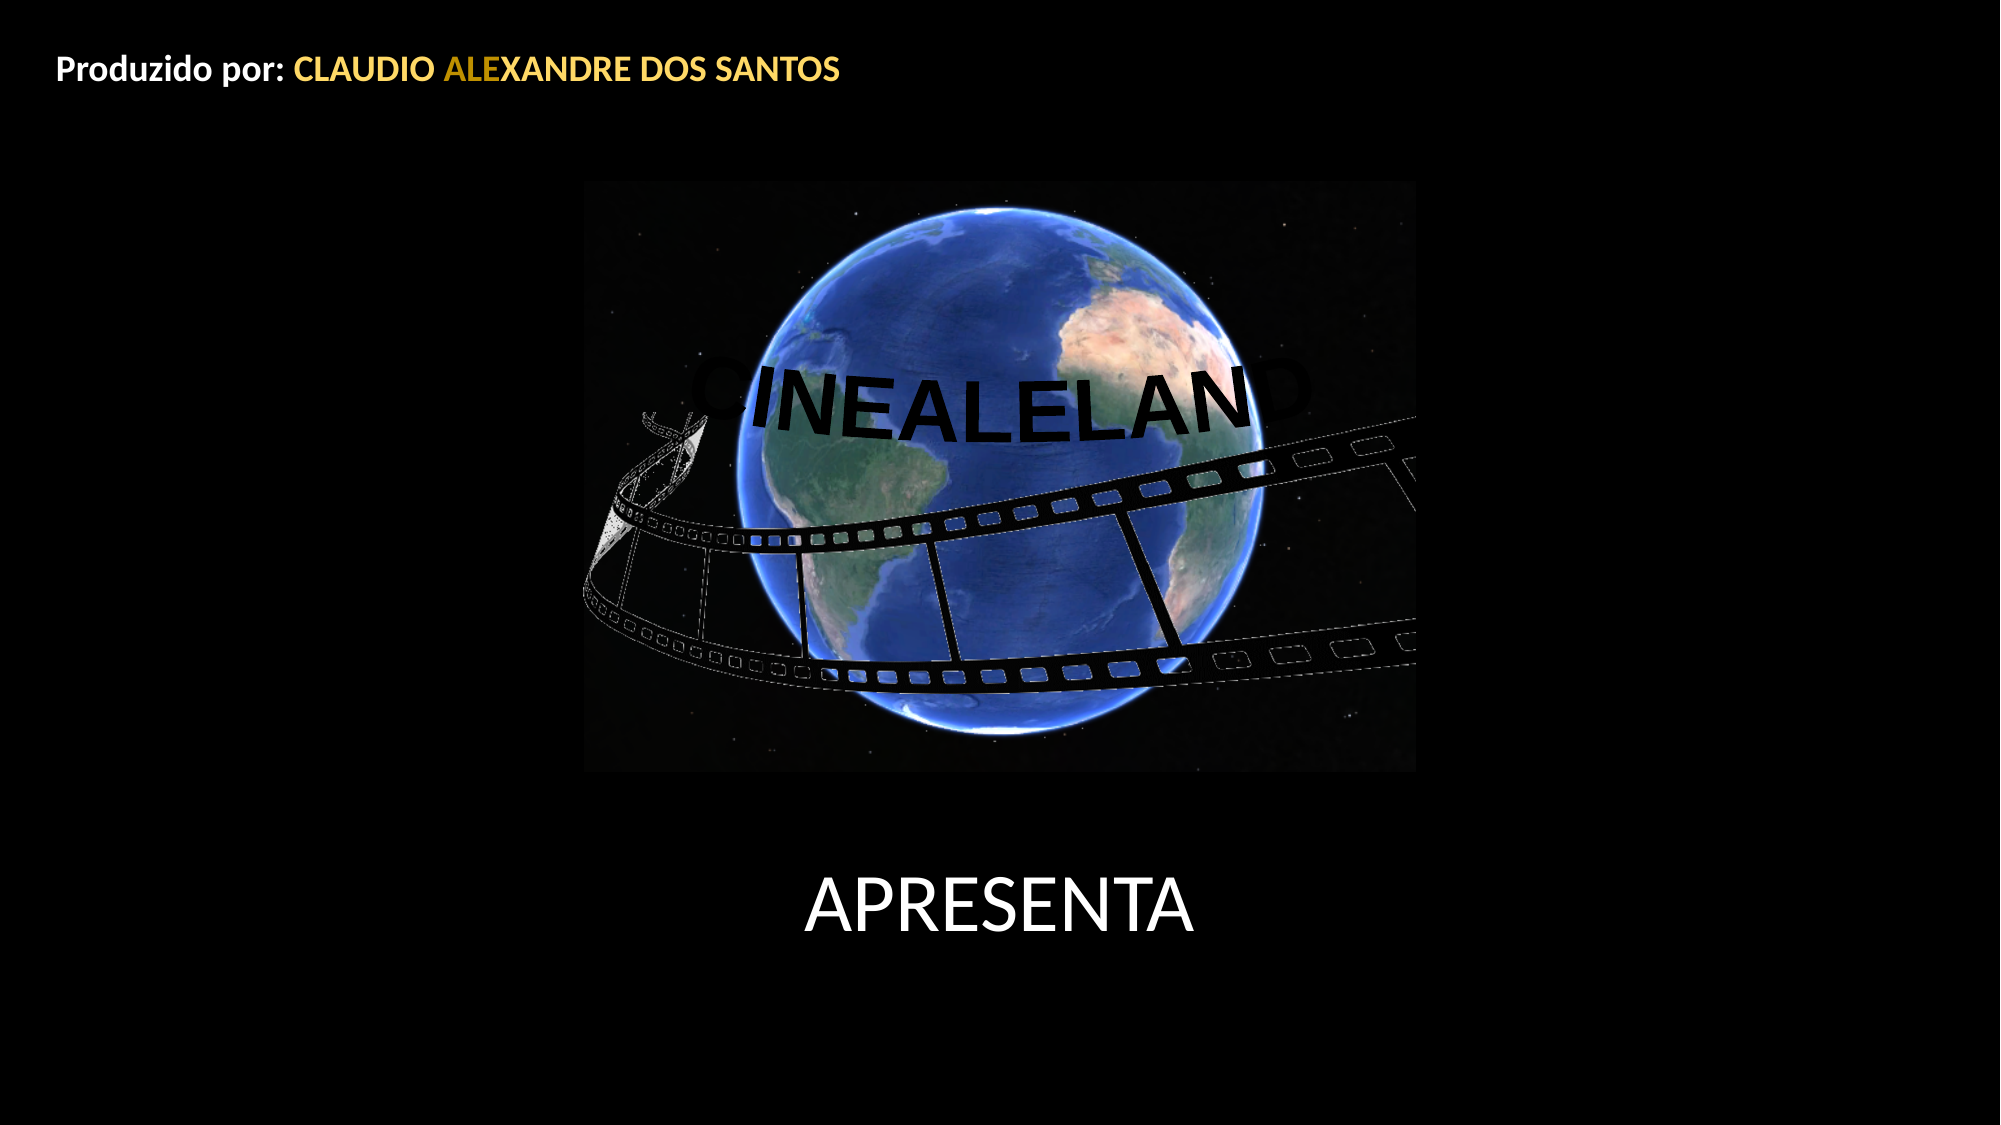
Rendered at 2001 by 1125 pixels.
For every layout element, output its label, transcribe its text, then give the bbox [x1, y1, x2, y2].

text_box Produzido por: CLAUDIO ALEXANDRE DOS SANTOS [40, 36, 856, 97]
text_box APRESENTA [789, 840, 1211, 956]
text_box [583, 181, 1416, 772]
